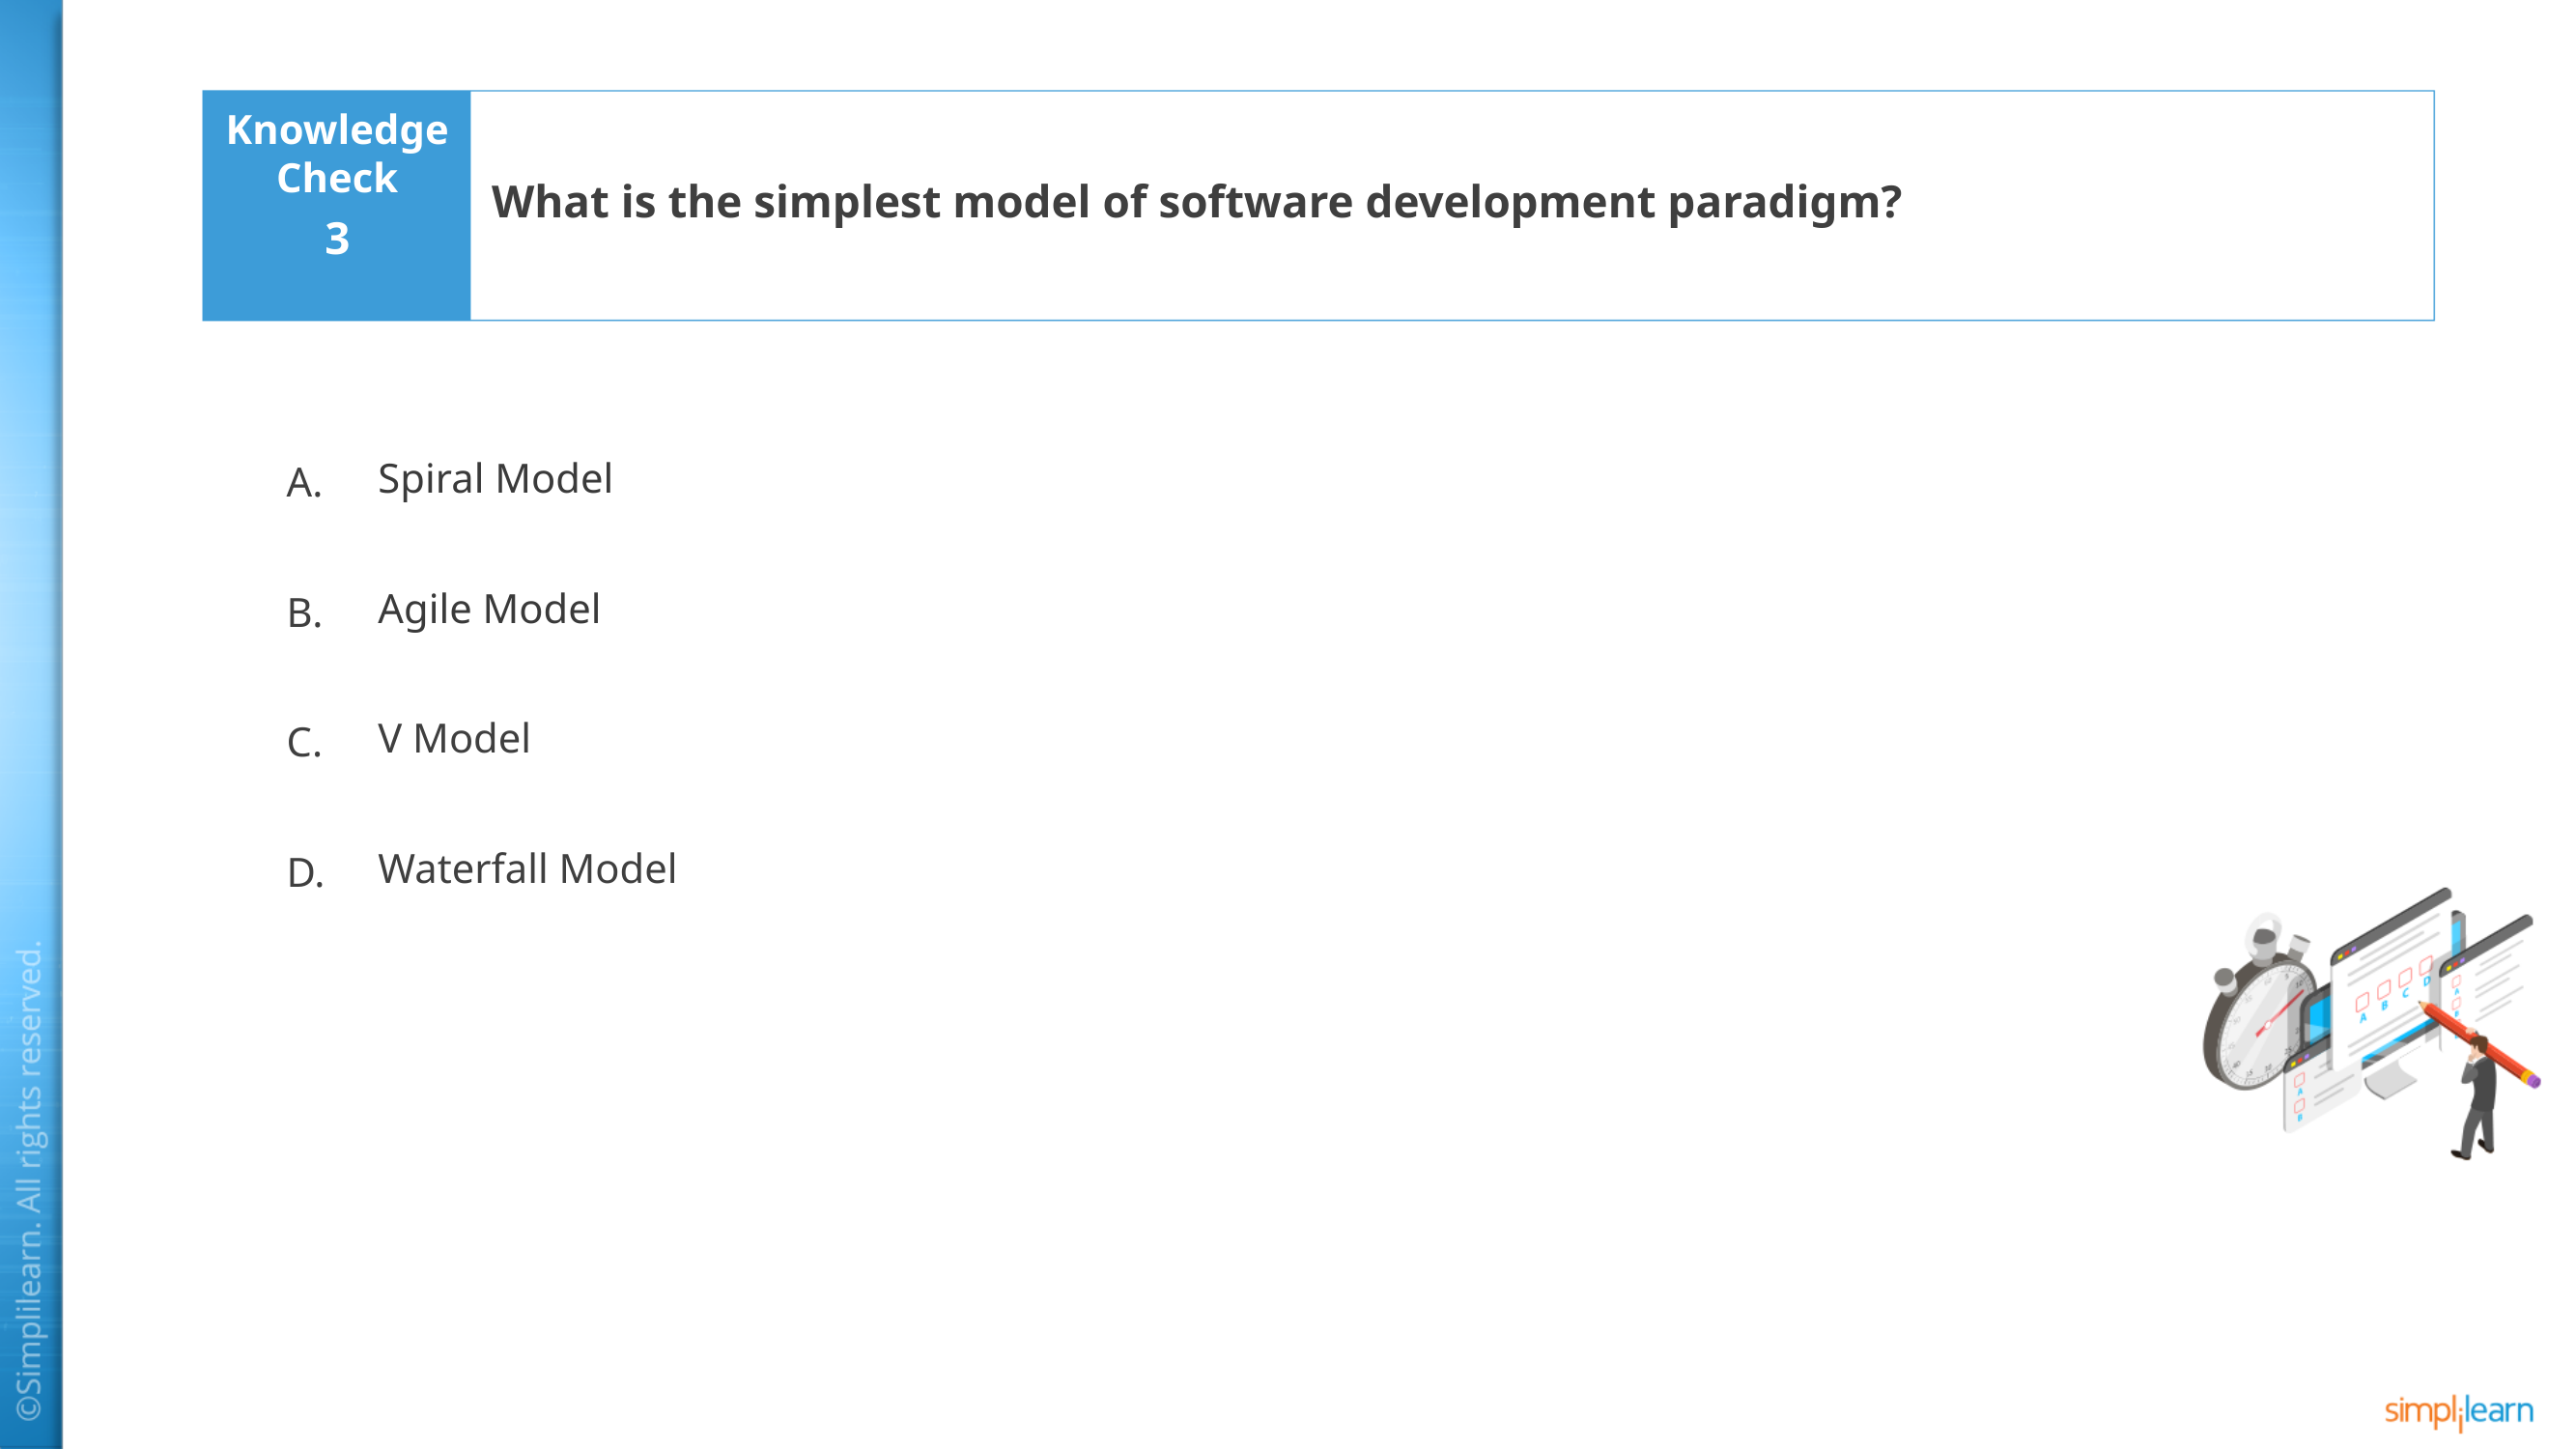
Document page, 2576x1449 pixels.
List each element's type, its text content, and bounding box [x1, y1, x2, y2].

list Spiral Model [363, 458, 2147, 570]
list What is the simplest model of software development paradigm? [477, 90, 2430, 317]
list Waterfall Model [363, 848, 2147, 960]
list Agile Model [363, 588, 2147, 700]
picture [0, 0, 2576, 1449]
list 3 [203, 203, 472, 310]
list V Model [363, 718, 2147, 830]
